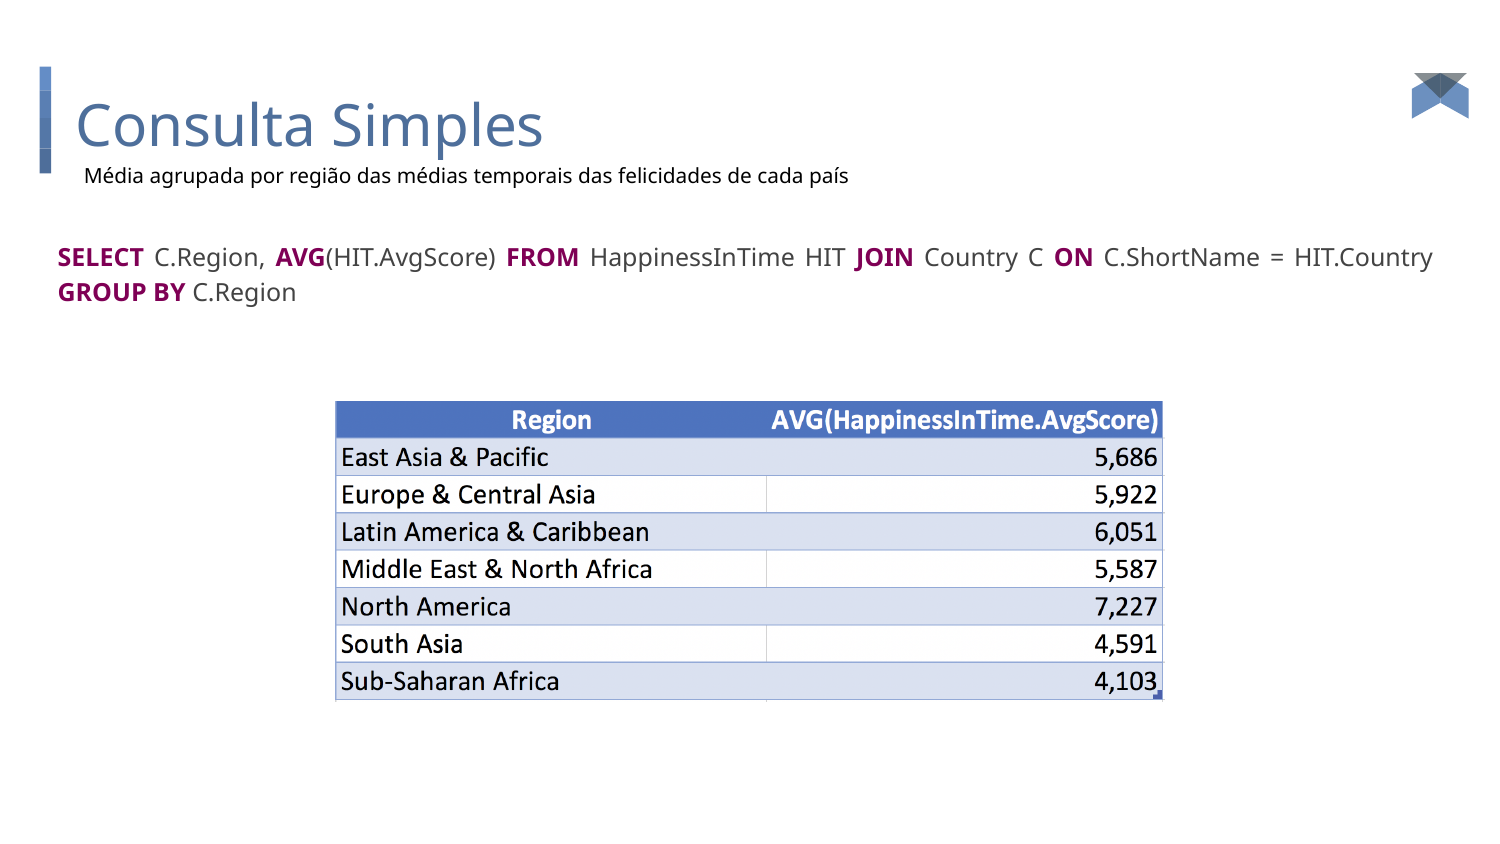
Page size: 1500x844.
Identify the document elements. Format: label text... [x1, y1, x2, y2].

text_box SELECT C.Region, AVG(HIT.AvgScore) FROM HappinessInTime HIT JOIN Country C ON C.ShortName = HIT.Country GROUP BY C.Region [42, 222, 1449, 312]
title Consulta Simples [60, 72, 1449, 167]
text_box Média agrupada por região das médias temporais das felicidades de cada país [68, 147, 1009, 193]
picture [334, 401, 1165, 702]
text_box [1417, 67, 1464, 125]
